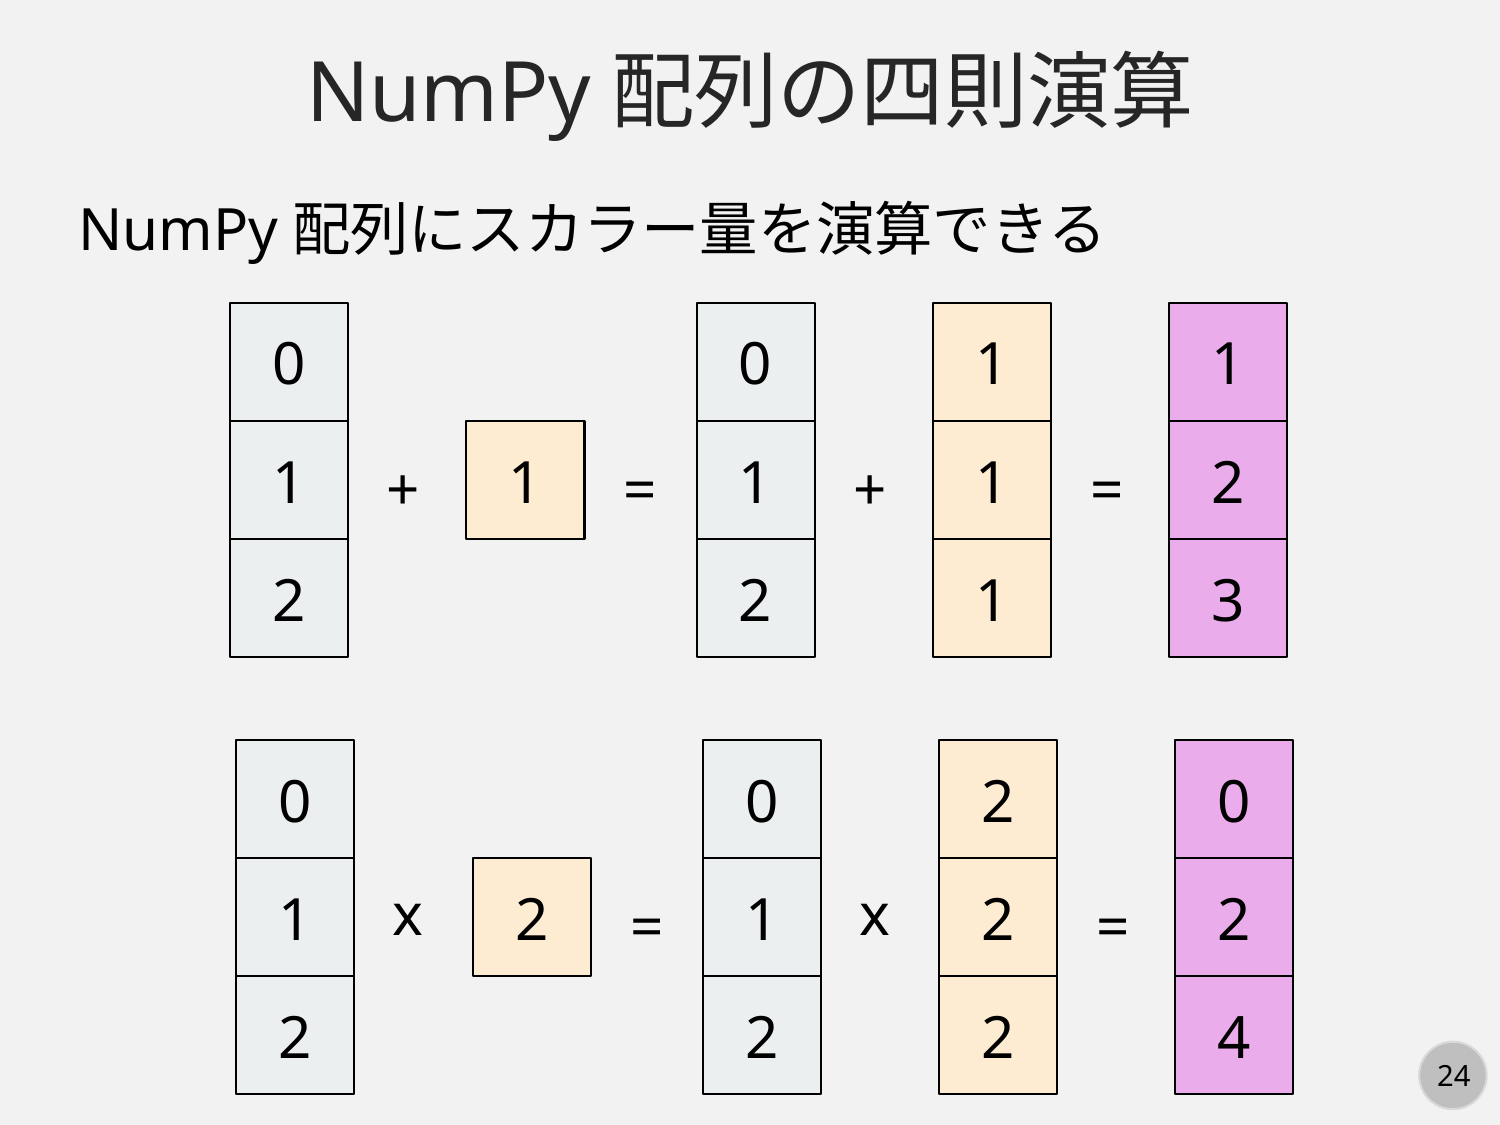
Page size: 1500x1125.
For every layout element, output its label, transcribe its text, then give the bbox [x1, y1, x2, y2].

text_box = [1081, 881, 1145, 967]
text_box 1 [696, 420, 816, 538]
text_box + [838, 444, 903, 530]
text_box + [371, 444, 437, 530]
text_box 4 [1174, 975, 1294, 1095]
text_box x [844, 869, 909, 955]
text_box 1 [229, 420, 349, 538]
text_box 0 [696, 302, 816, 420]
text_box 1 [932, 302, 1052, 422]
text_box 2 [696, 538, 816, 658]
text_box 2 [702, 975, 822, 1095]
text_box = [615, 881, 679, 967]
text_box 3 [1168, 538, 1288, 658]
text_box NumPy配列にスカラー量を演算できる [63, 184, 1122, 270]
text_box 1 [465, 420, 586, 540]
text_box 2 [938, 975, 1058, 1095]
text_box 0 [229, 302, 349, 420]
text_box 2 [472, 857, 592, 977]
text_box = [1075, 444, 1139, 530]
list NumPy配列の四則演算 [0, 31, 1500, 155]
text_box 1 [1168, 302, 1288, 420]
text_box 2 [229, 538, 349, 658]
text_box 1 [932, 422, 1052, 538]
text_box 1 [702, 857, 822, 975]
text_box 2 [1168, 420, 1288, 538]
text_box 1 [235, 857, 355, 975]
text_box 2 [235, 975, 355, 1095]
text_box 0 [702, 739, 822, 857]
text_box 2 [938, 859, 1058, 975]
text_box 1 [932, 538, 1052, 658]
text_box 0 [235, 739, 355, 857]
text_box x [378, 869, 443, 955]
text_box = [609, 444, 673, 530]
text_box 0 [1174, 739, 1294, 857]
text_box 2 [1174, 857, 1294, 975]
text_box 2 [938, 739, 1058, 859]
